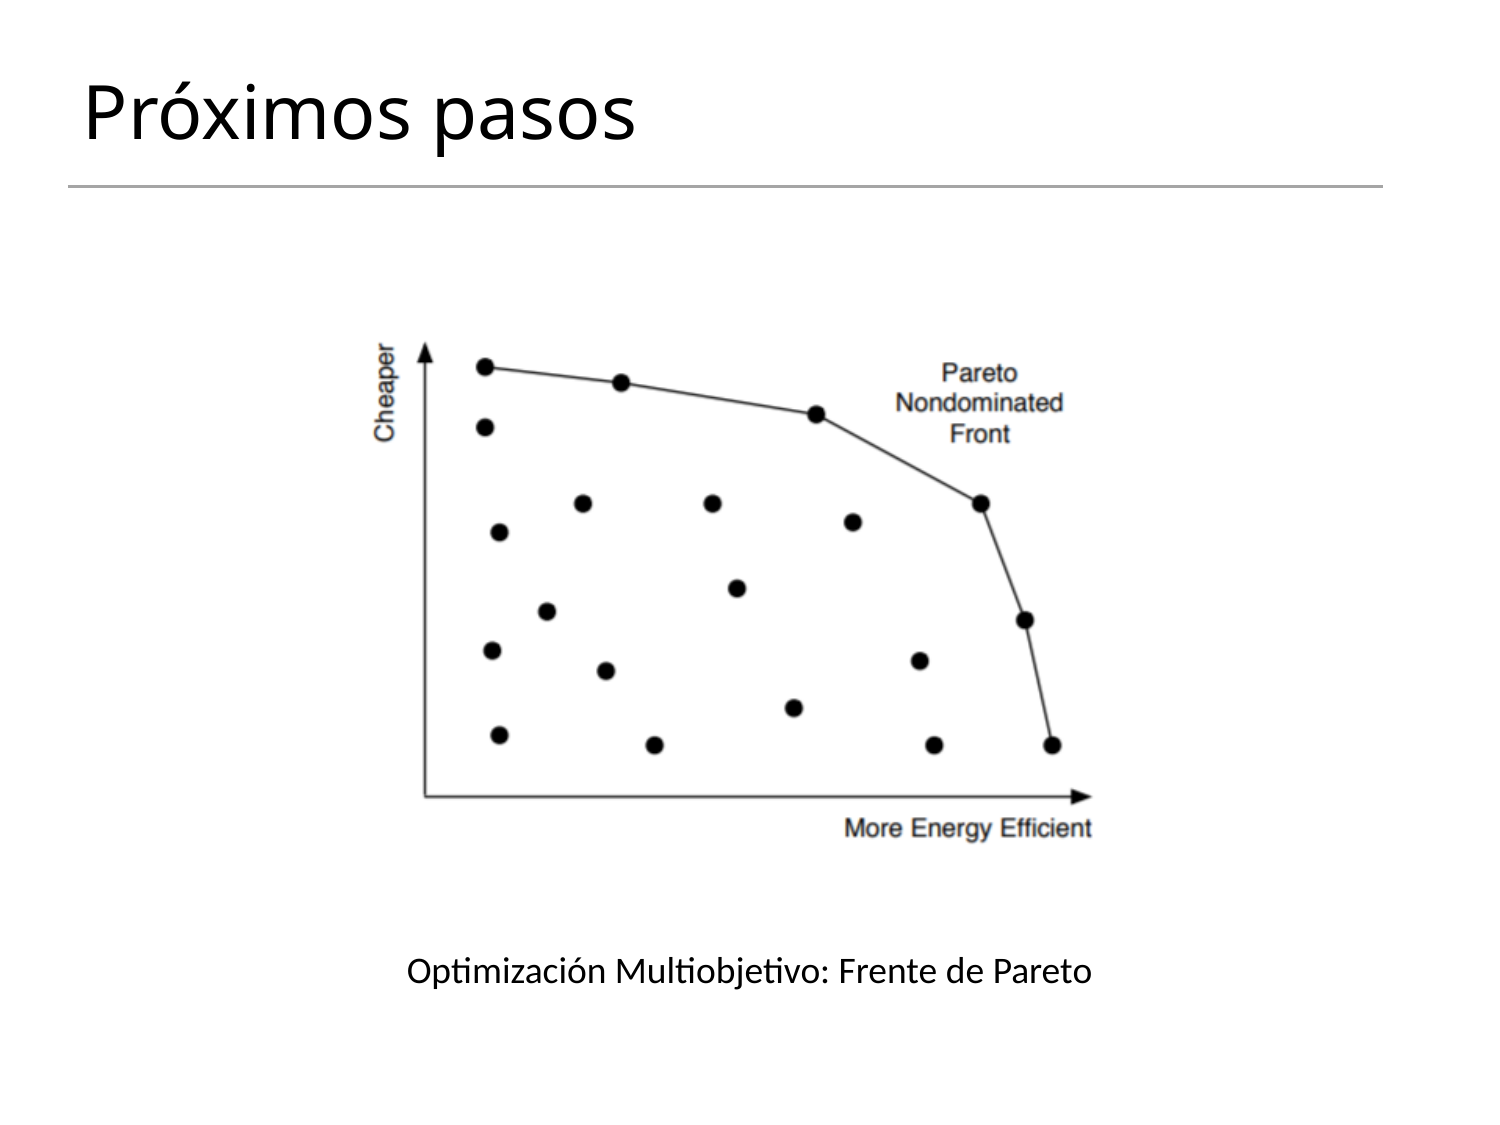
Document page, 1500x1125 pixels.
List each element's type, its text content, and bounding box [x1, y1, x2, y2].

text_box Próximos pasos [67, 39, 884, 185]
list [354, 297, 1146, 875]
text_box Próximos pasos [67, 187, 884, 192]
text_box Optimización Multiobjetivo: Frente de Pareto [392, 938, 1108, 999]
